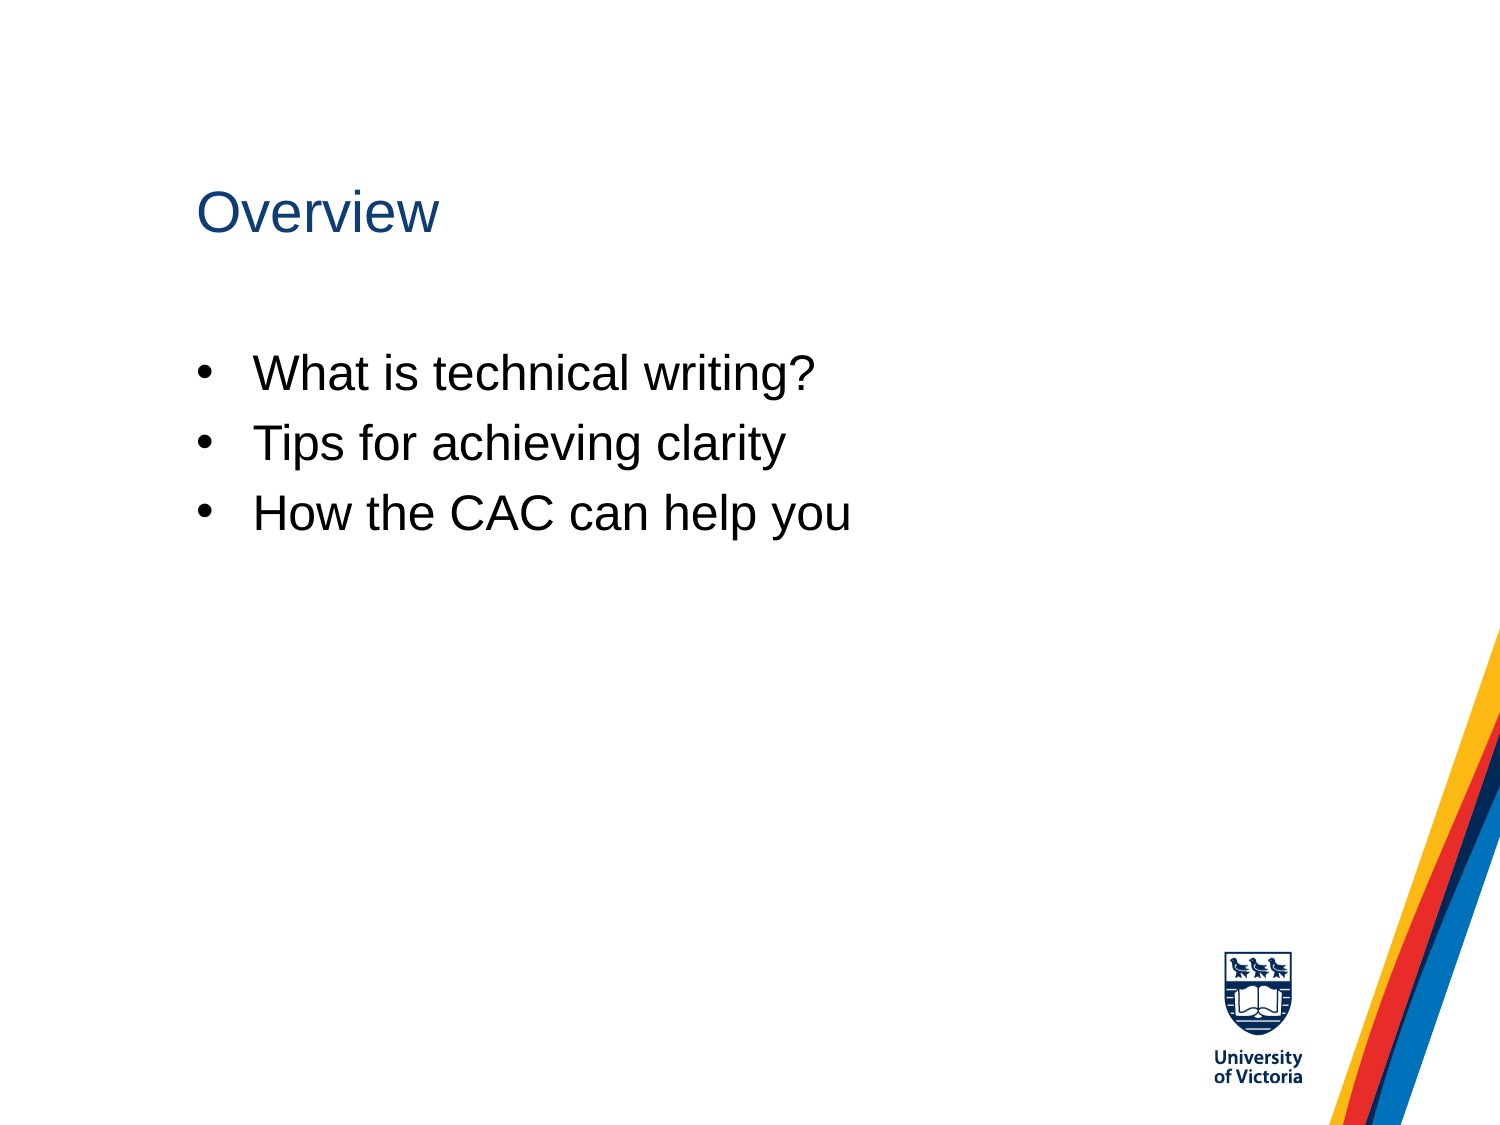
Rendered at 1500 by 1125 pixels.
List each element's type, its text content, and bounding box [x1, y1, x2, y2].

list What is technical writing? Tips for achieving clarity How the CAC can help you [181, 333, 1209, 1015]
picture [0, 0, 1500, 1125]
title Overview [181, 115, 1209, 304]
